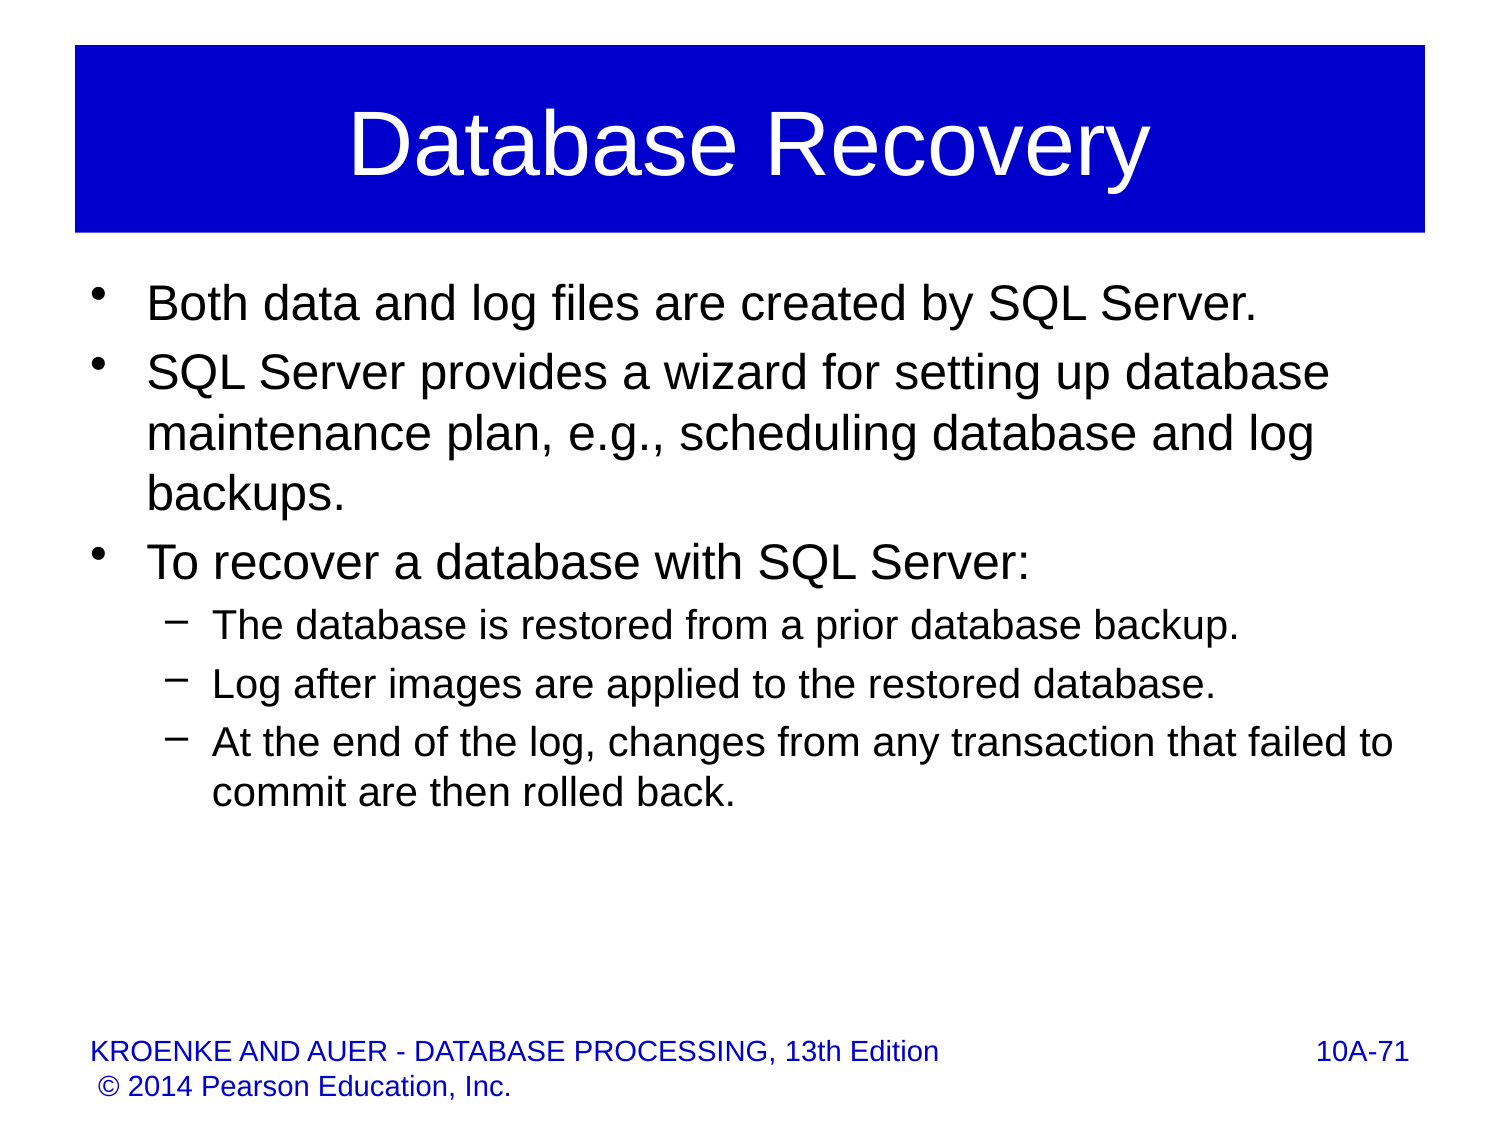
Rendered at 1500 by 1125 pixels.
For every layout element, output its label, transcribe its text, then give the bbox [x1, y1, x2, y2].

list Both data and log files are created by SQL Server. SQL Server provides a wizard for setting up database maintenance plan, e.g., scheduling database and log backups. To recover a database with SQL Server: The database is restored from a prior database backup. Log after images are applied to the restored database. At the end of the log, changes from any transaction that failed to commit are then rolled back. [75, 262, 1425, 1005]
slide_number 10A-71 [1074, 1024, 1426, 1103]
footer KROENKE AND AUER - DATABASE PROCESSING, 13th Edition © 2014 Pearson Education, Inc. [74, 1024, 963, 1104]
title Database Recovery [75, 45, 1425, 233]
